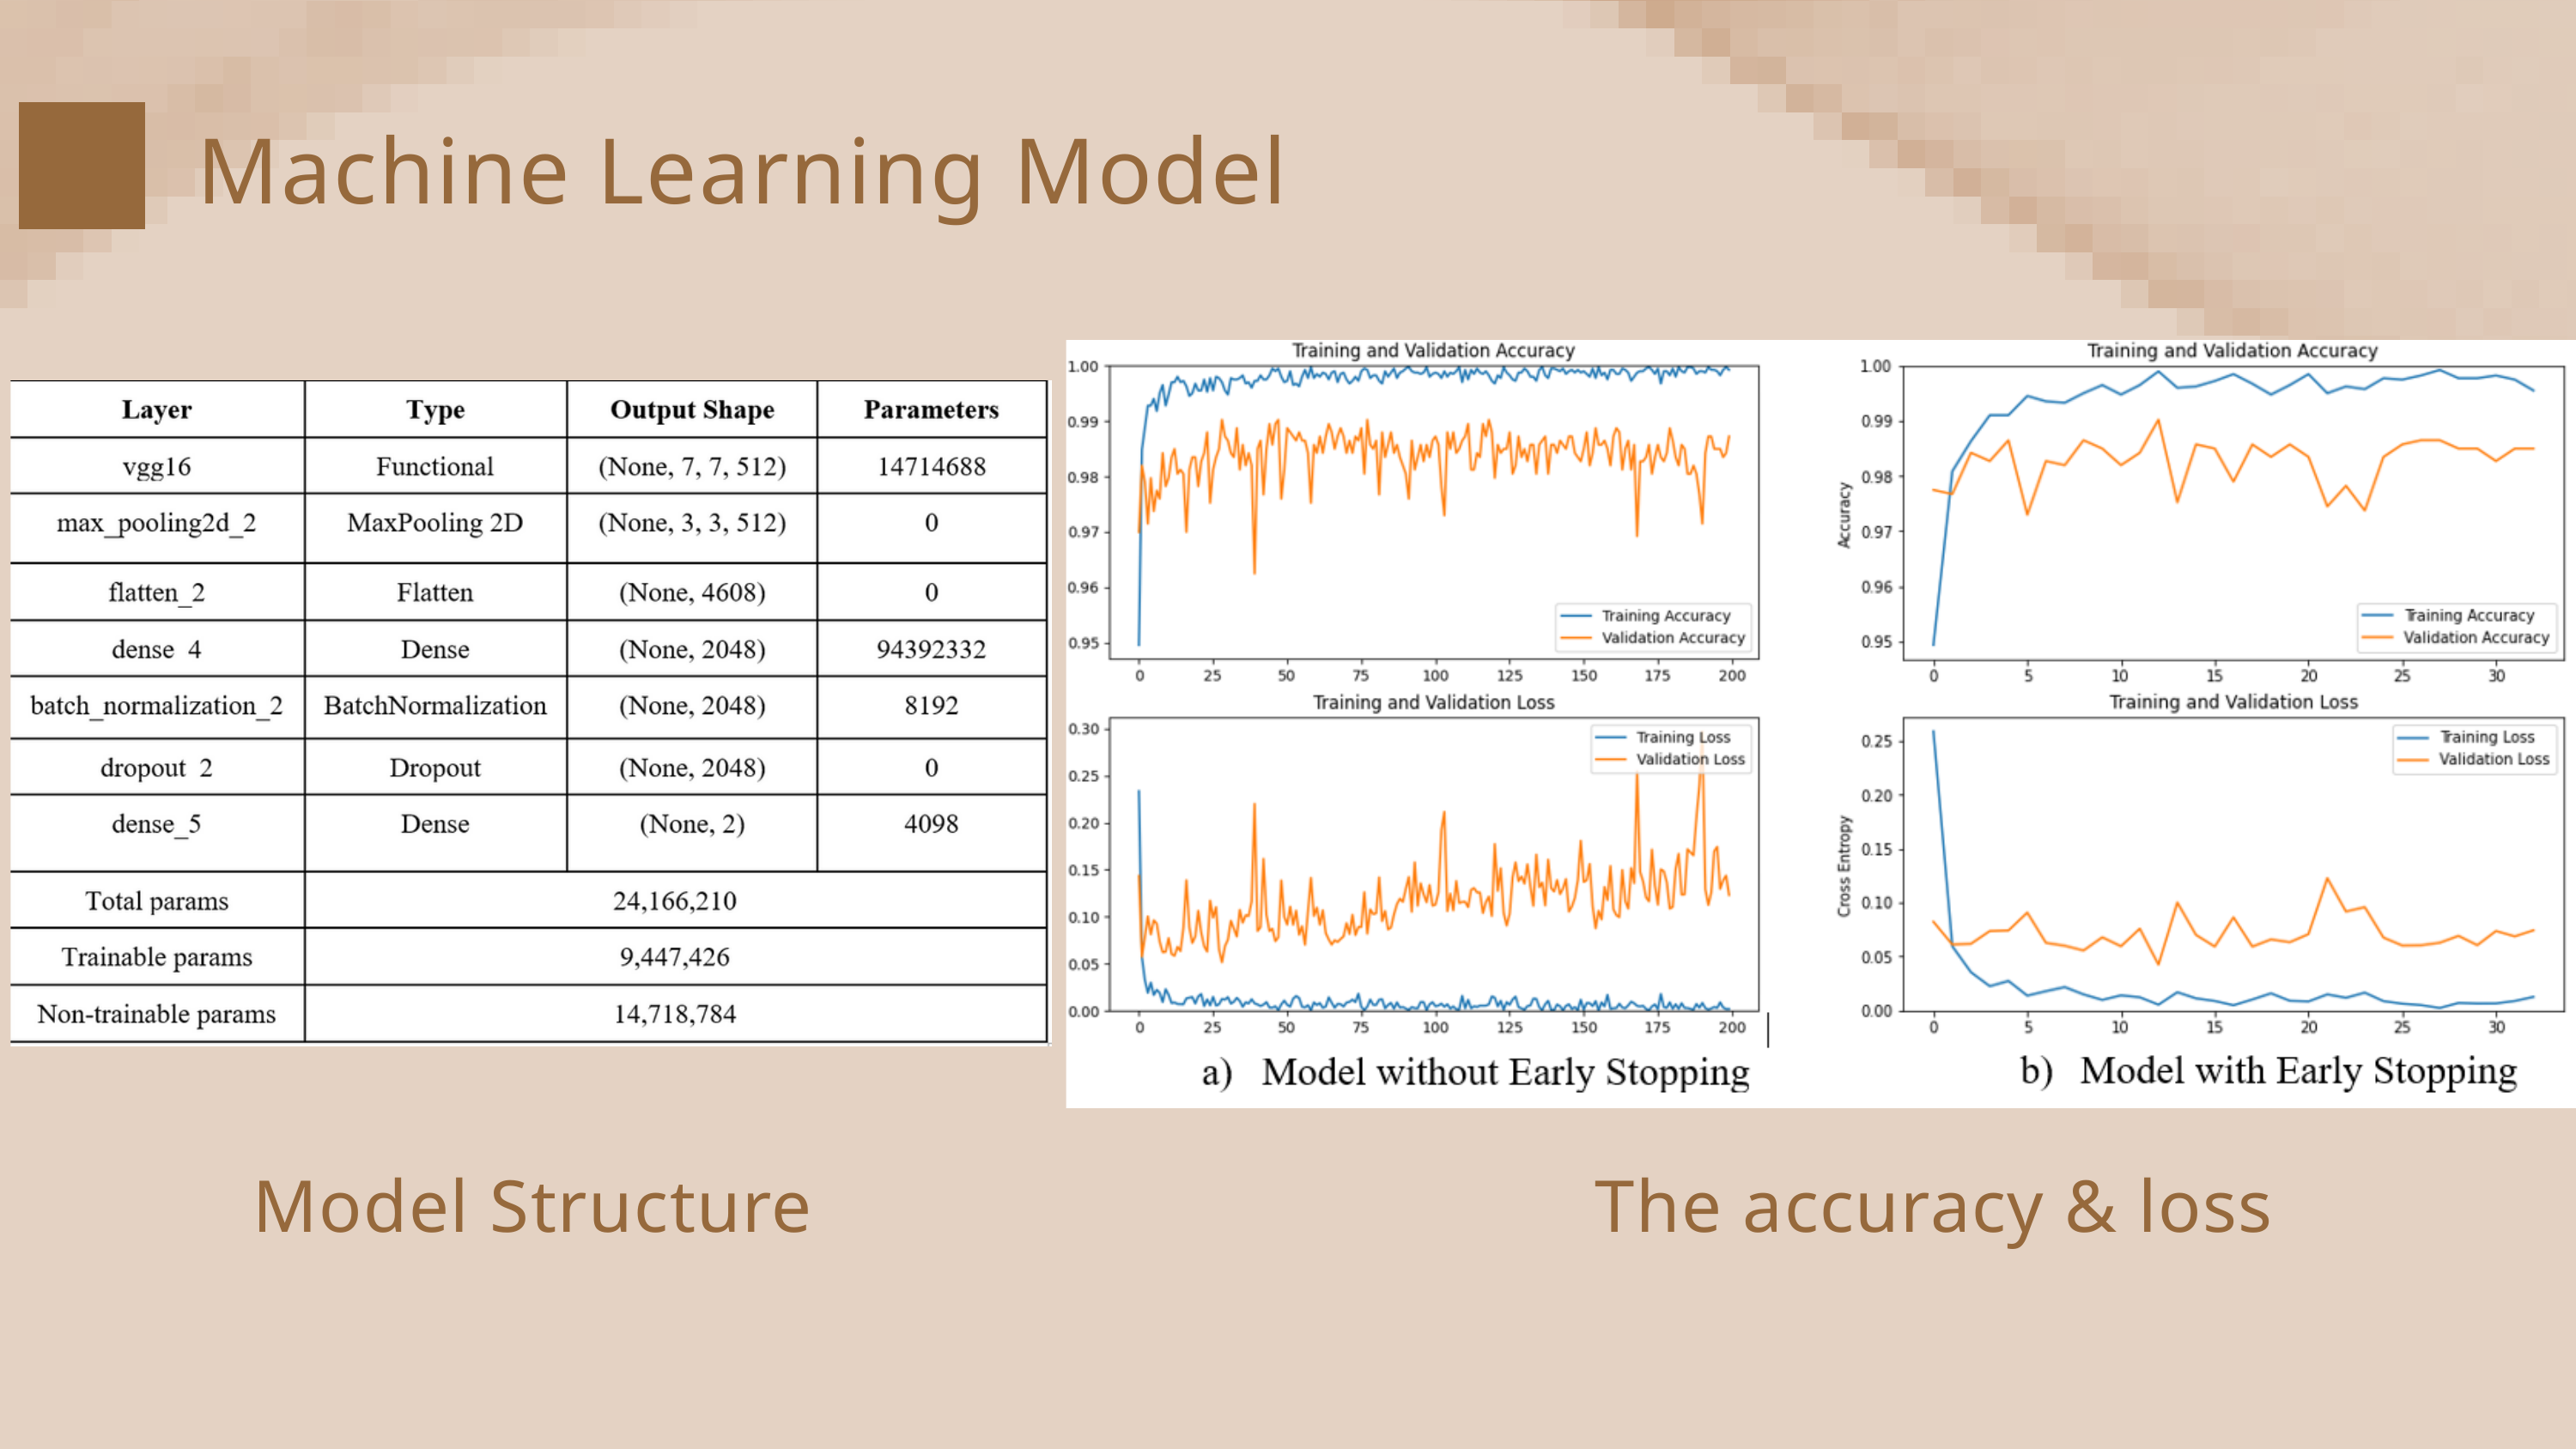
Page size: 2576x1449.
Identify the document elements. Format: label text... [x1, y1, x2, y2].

text_box Model Structure [36, 1159, 1030, 1247]
text_box [1066, 340, 2576, 1108]
text_box [10, 380, 1052, 1046]
text_box The accuracy & loss [1437, 1159, 2432, 1247]
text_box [19, 101, 145, 230]
text_box [0, 0, 2576, 392]
text_box Machine Learning Model [149, 111, 1342, 222]
